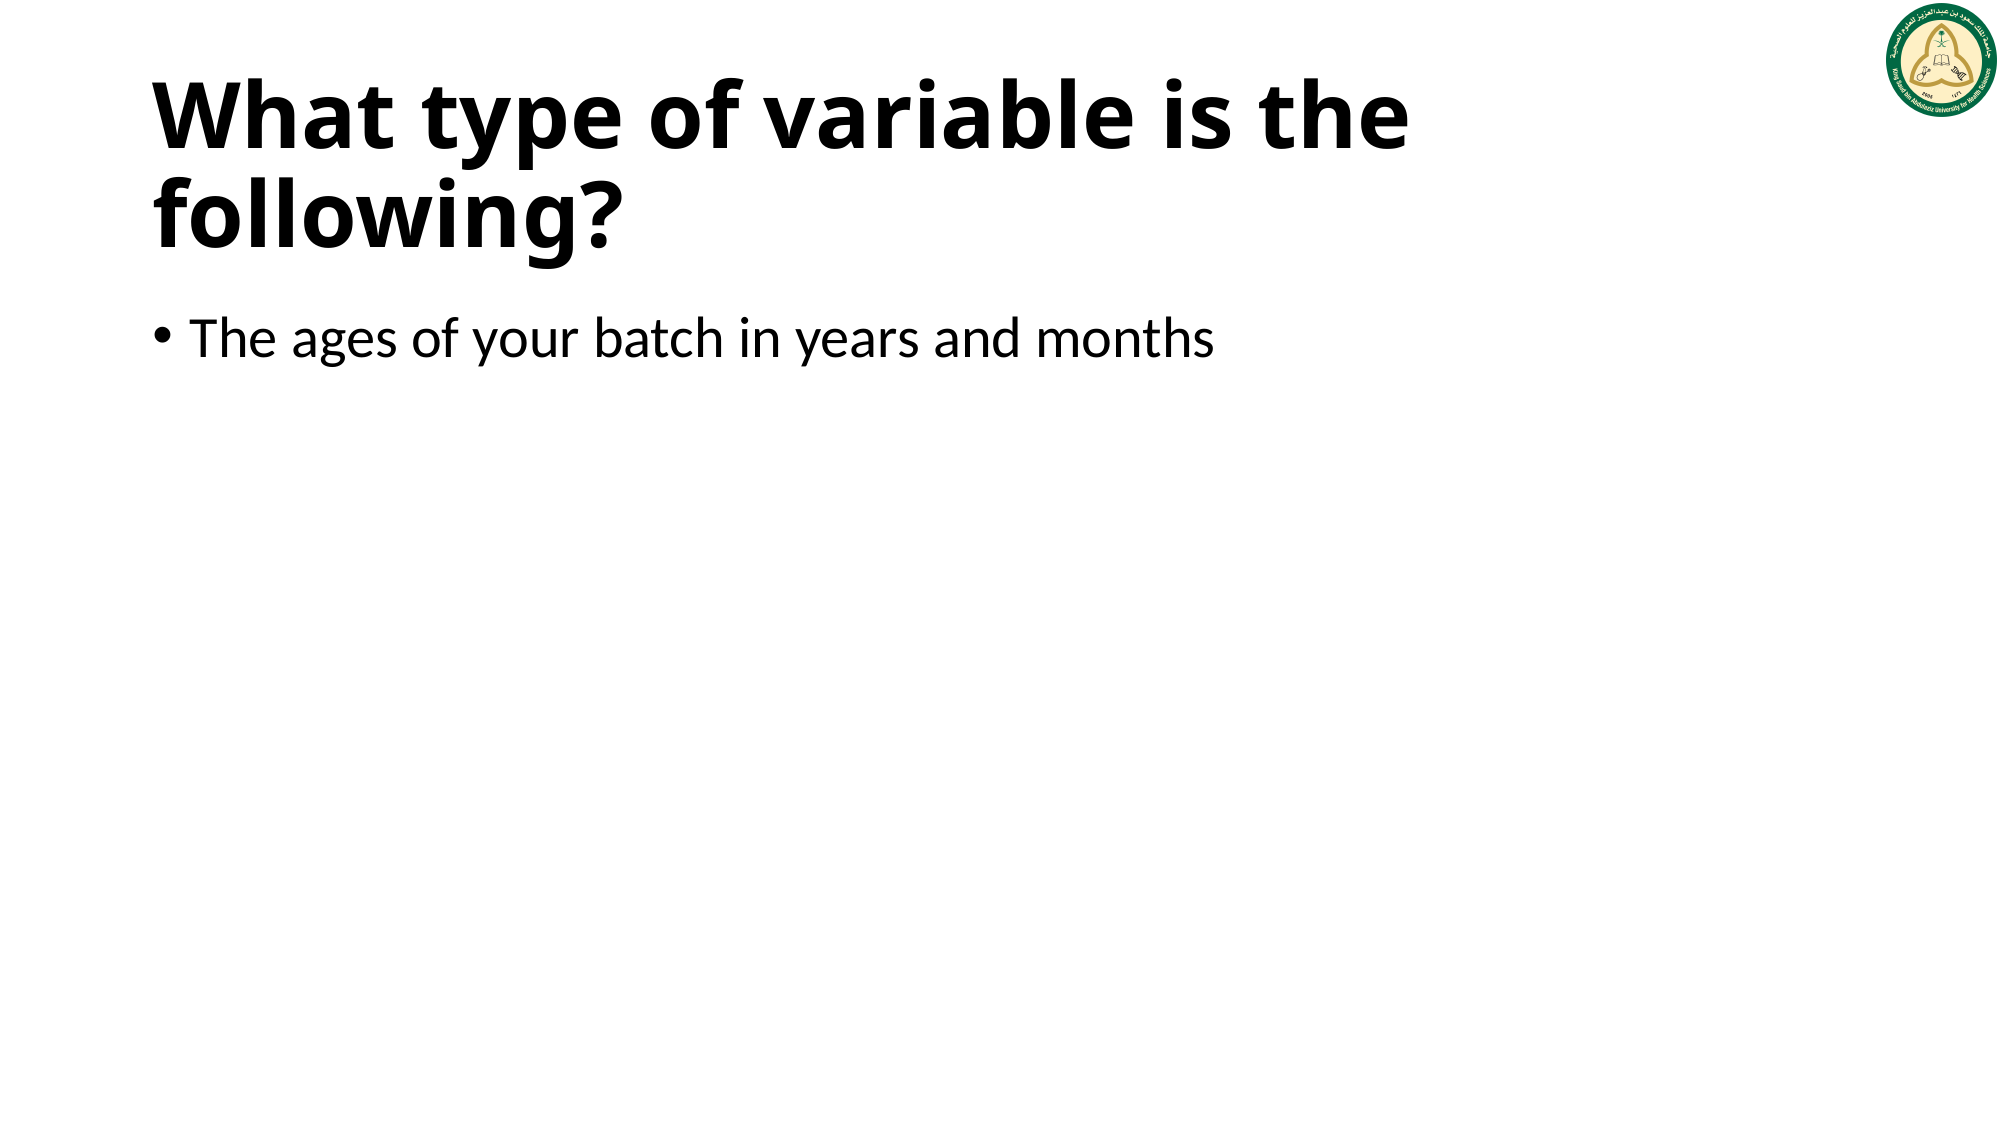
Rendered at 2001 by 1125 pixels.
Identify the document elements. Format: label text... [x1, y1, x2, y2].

title What type of variable is the following? [137, 59, 1863, 278]
picture [1886, 3, 1997, 117]
list The ages of your batch in years and months [137, 299, 1863, 1014]
